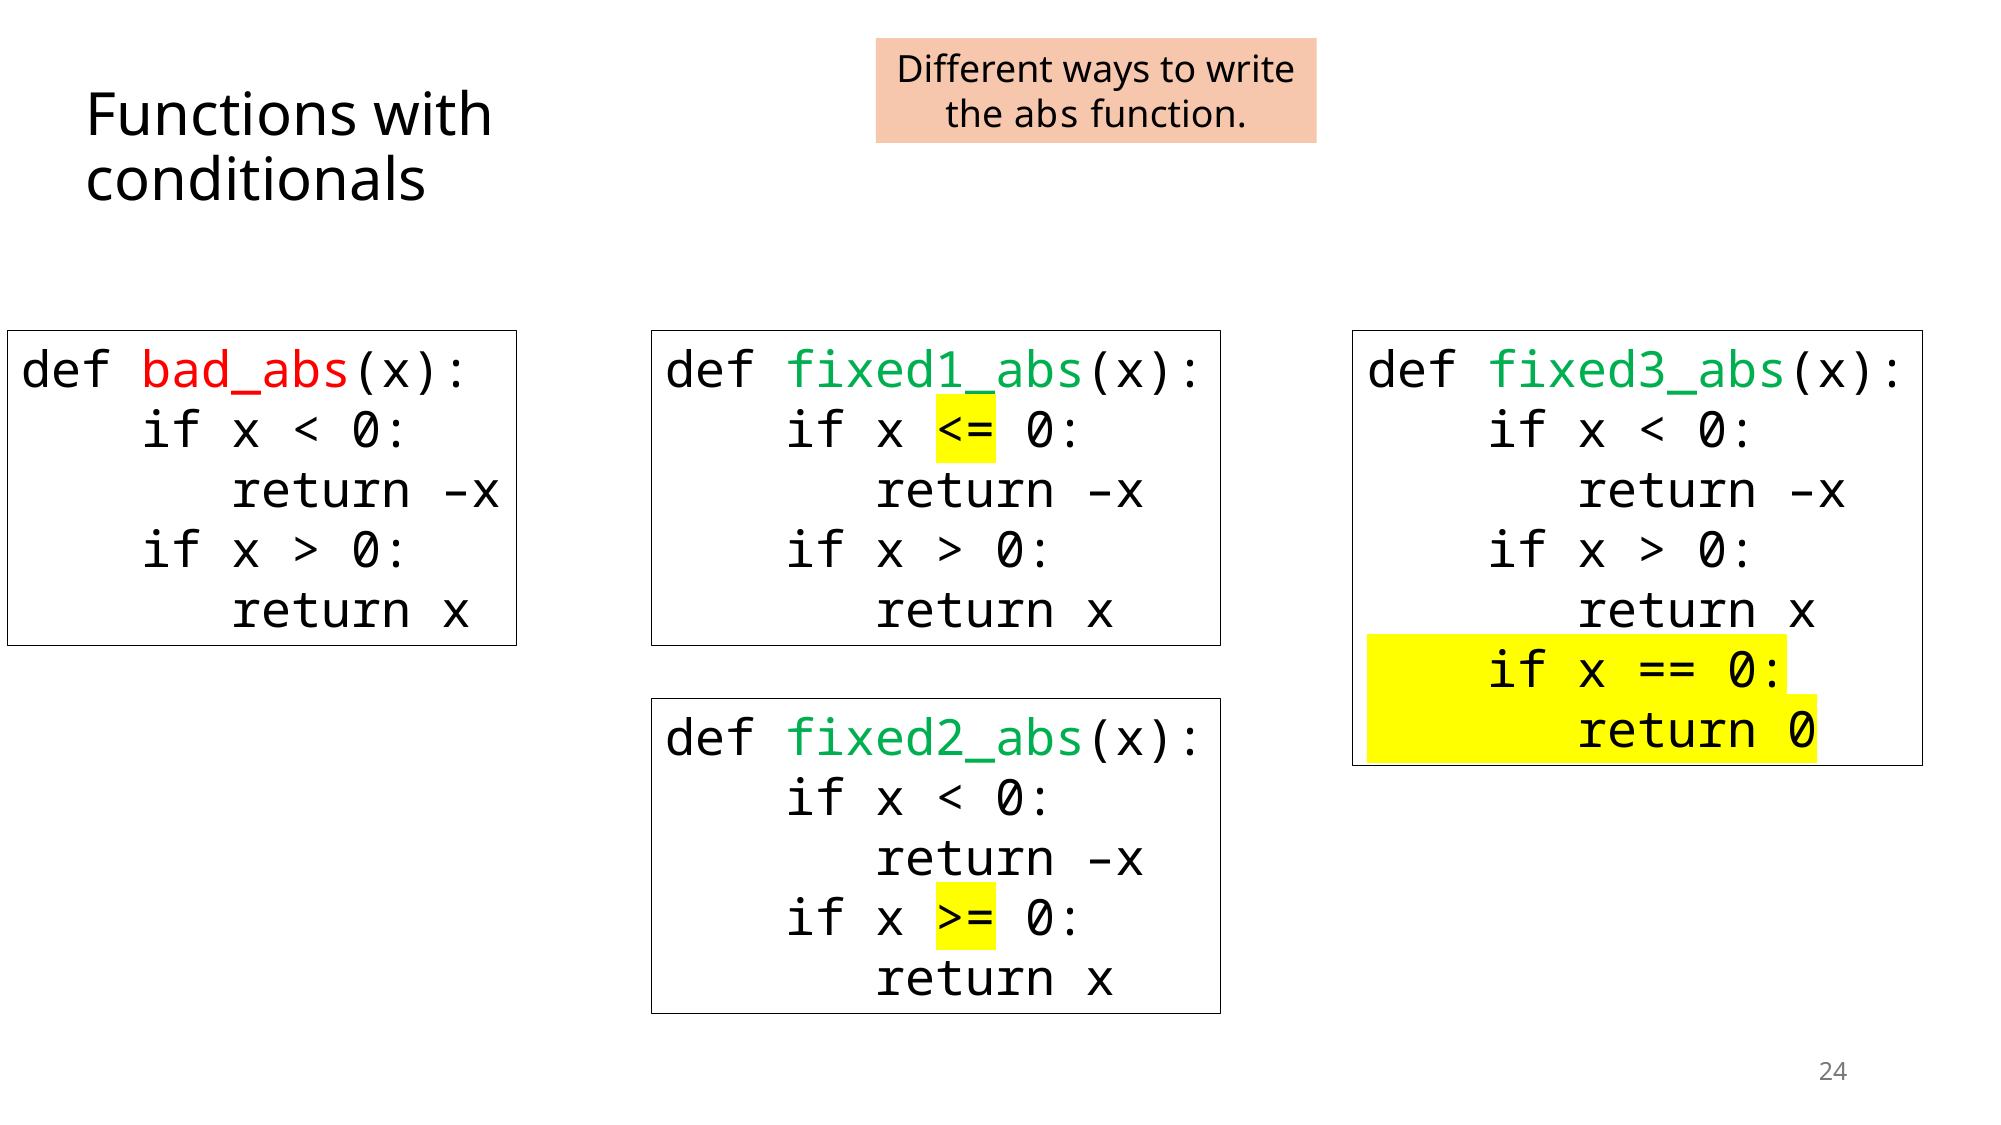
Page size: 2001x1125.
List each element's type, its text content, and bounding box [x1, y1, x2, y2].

slide_number 24 [1412, 1042, 1863, 1103]
text_box def fixed3_abs(x): if x < 0: return –x if x > 0: return x if x == 0: return 0 [1352, 330, 1923, 766]
text_box Different ways to write the abs function. [875, 38, 1317, 143]
text_box def bad_abs(x): if x < 0: return –x if x > 0: return x [6, 330, 517, 646]
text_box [669, 329, 1203, 1018]
title Functions with conditionals [70, 75, 796, 293]
